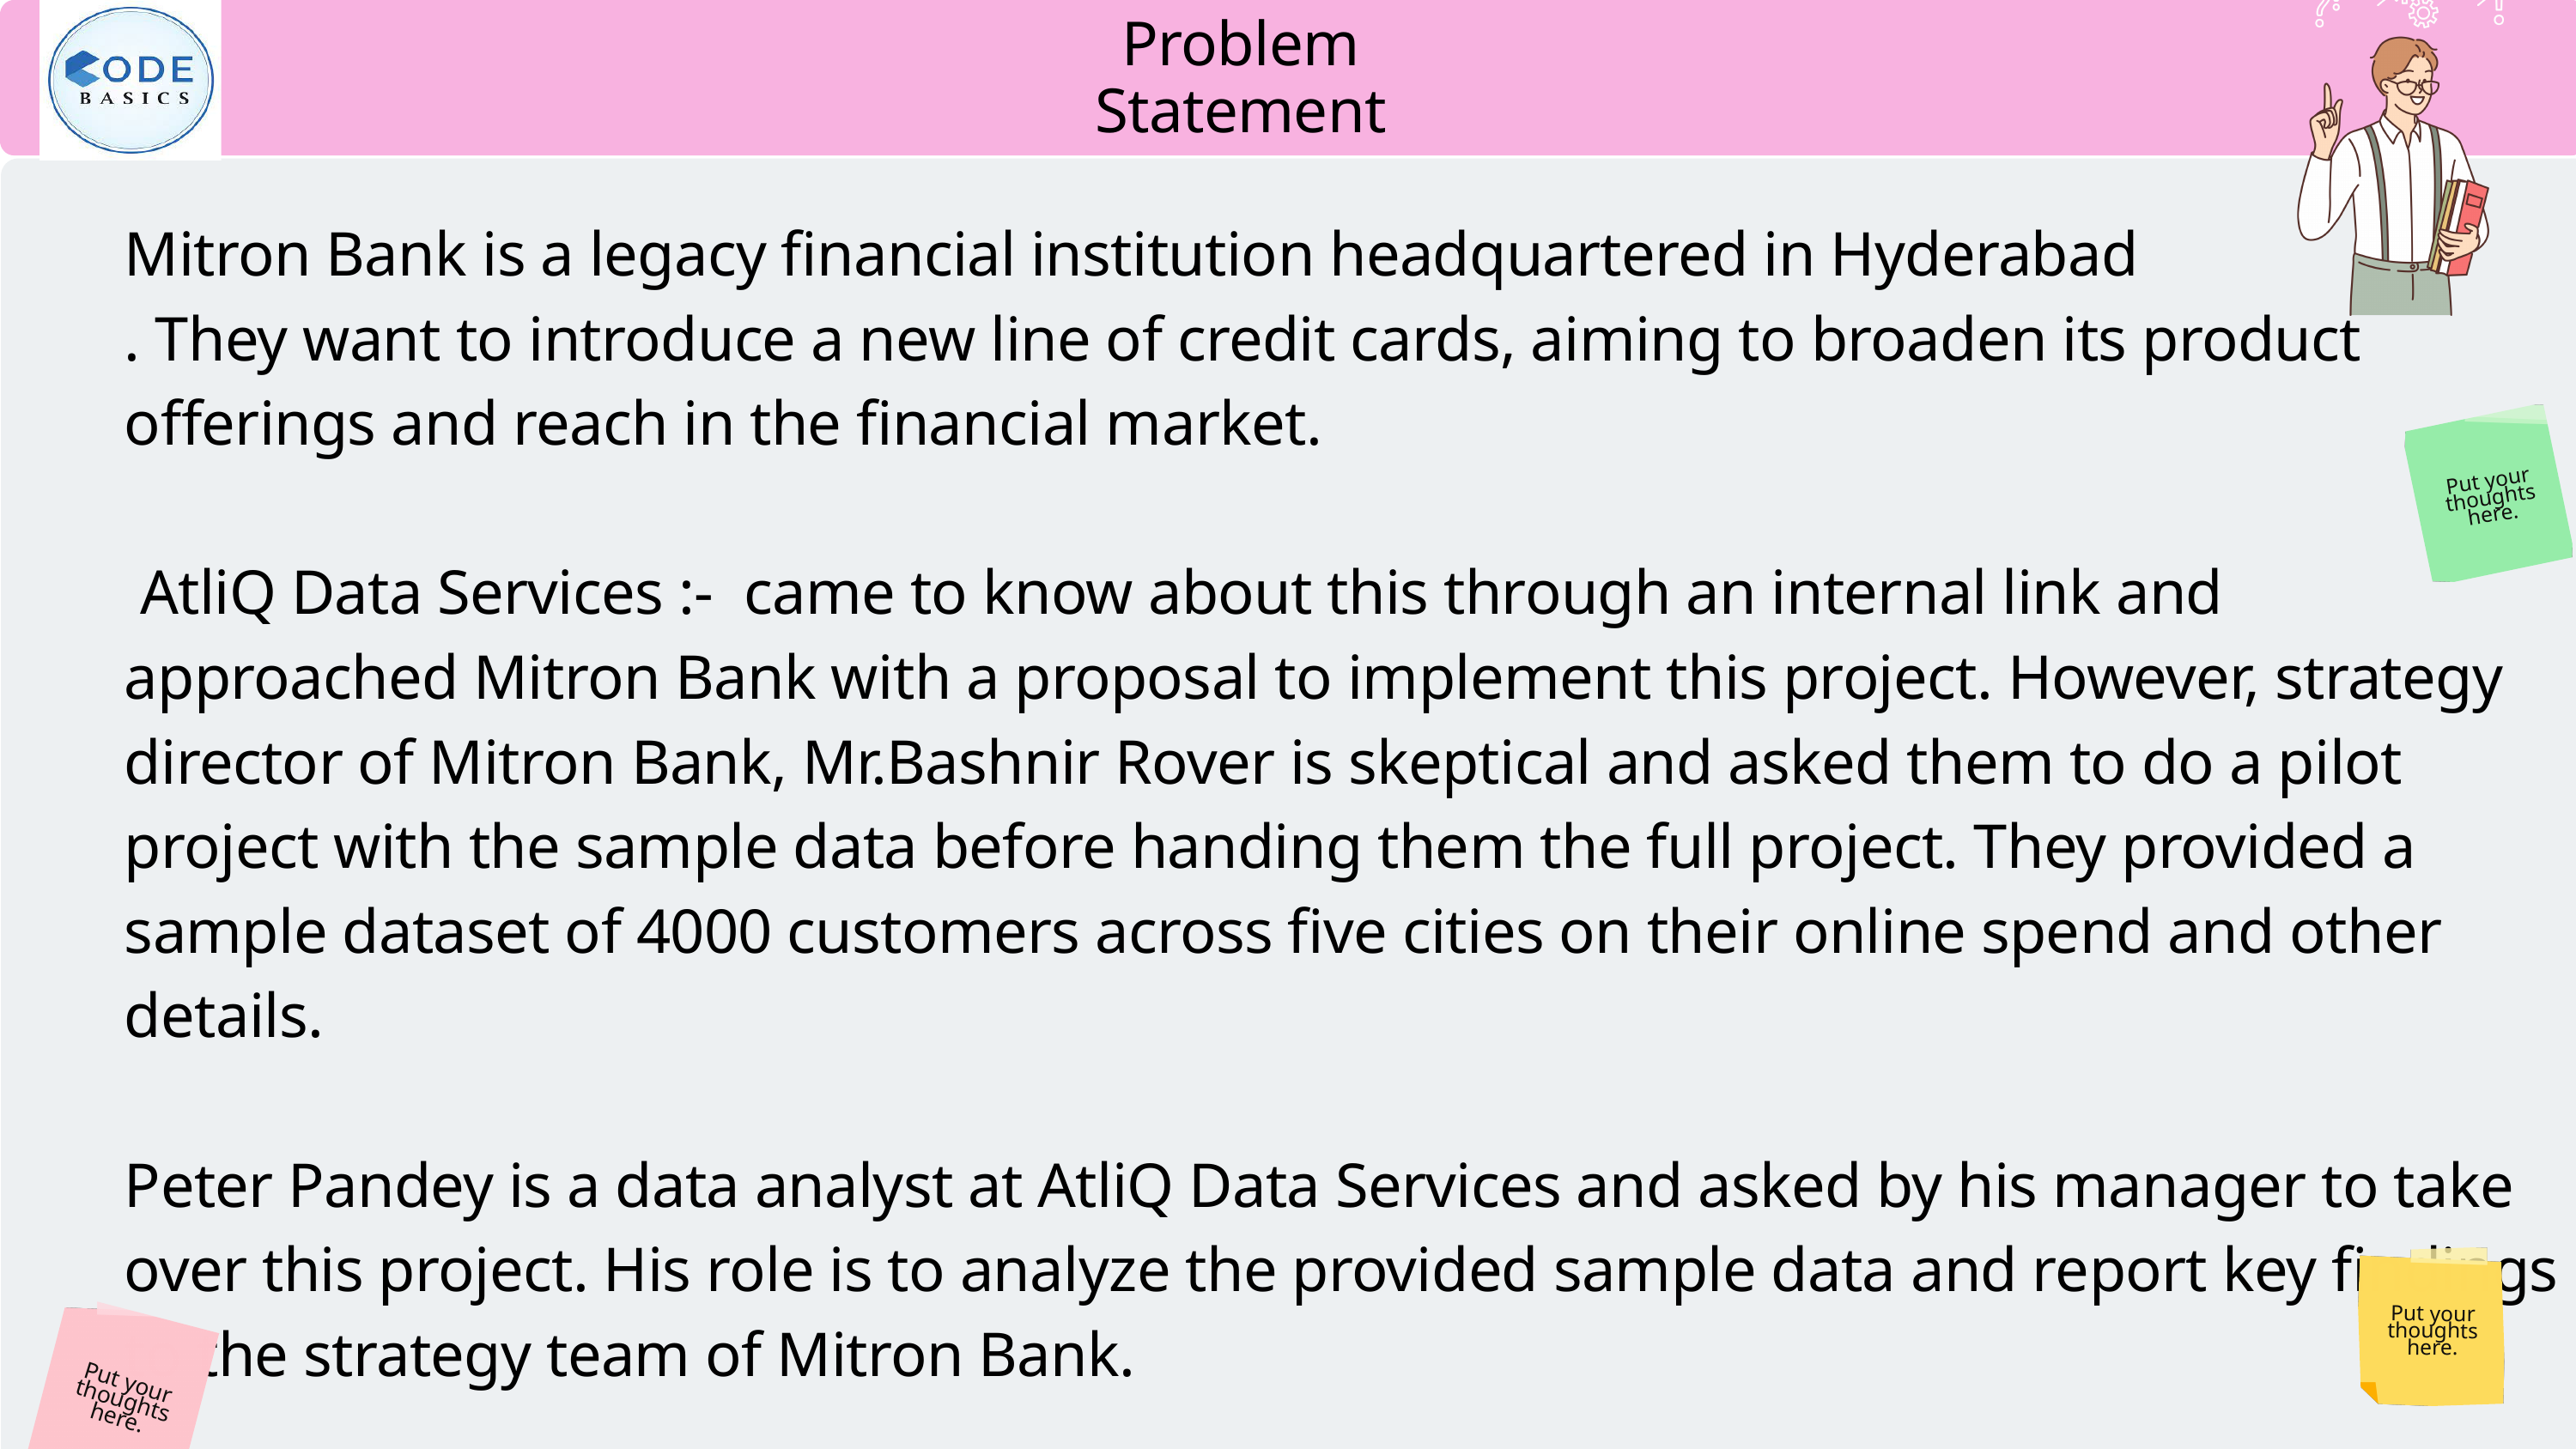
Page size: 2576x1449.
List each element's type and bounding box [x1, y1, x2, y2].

text_box [2346, 1237, 2516, 1417]
text_box [2403, 404, 2573, 585]
text_box [0, 158, 2576, 1449]
text_box [0, 0, 2576, 155]
text_box [31, 1299, 214, 1449]
